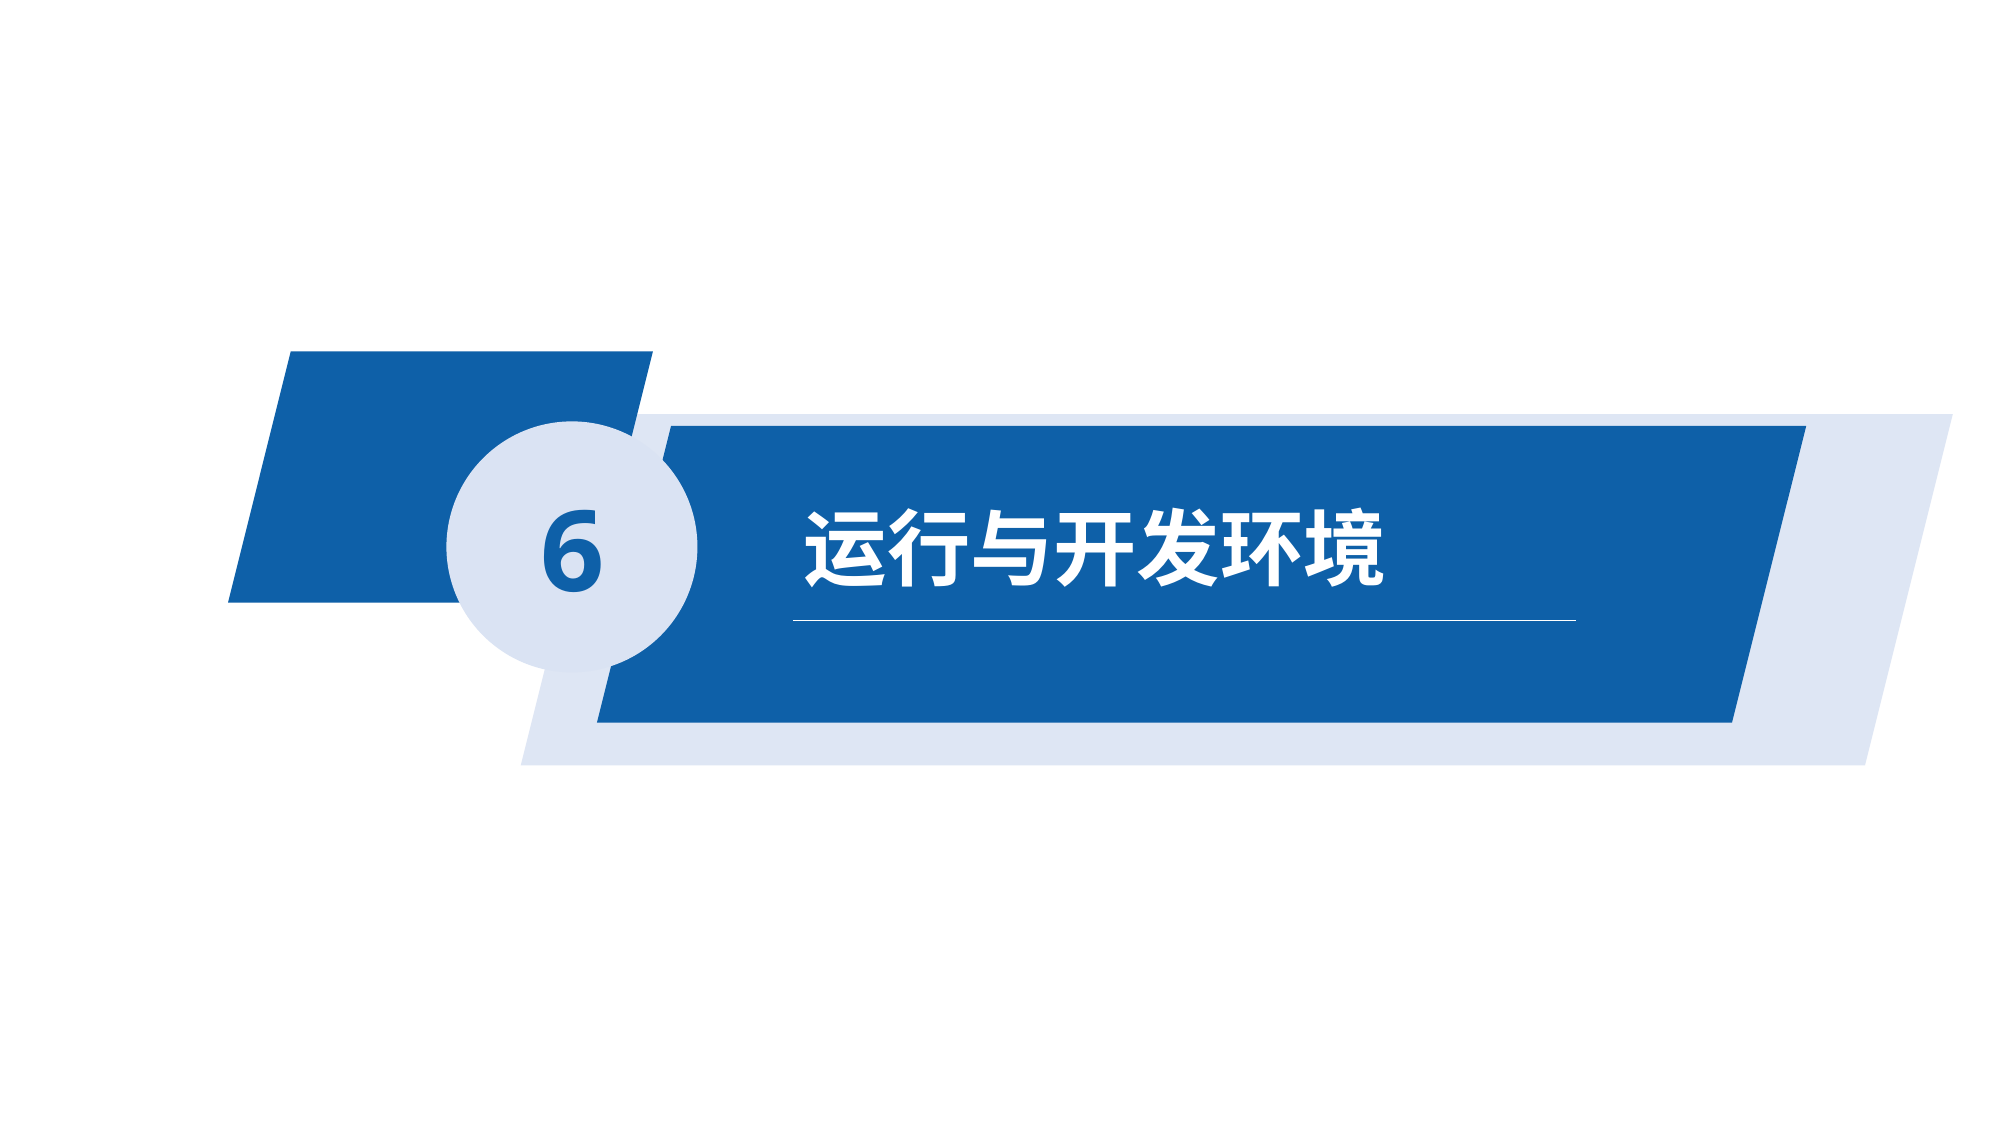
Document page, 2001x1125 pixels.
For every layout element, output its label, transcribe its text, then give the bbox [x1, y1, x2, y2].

text_box [226, 350, 655, 604]
text_box 6 [529, 473, 691, 620]
text_box [595, 424, 1808, 724]
text_box [445, 420, 676, 674]
text_box [519, 413, 1955, 767]
text_box 运行与开发环境 [792, 490, 1644, 602]
text_box [691, 504, 699, 590]
